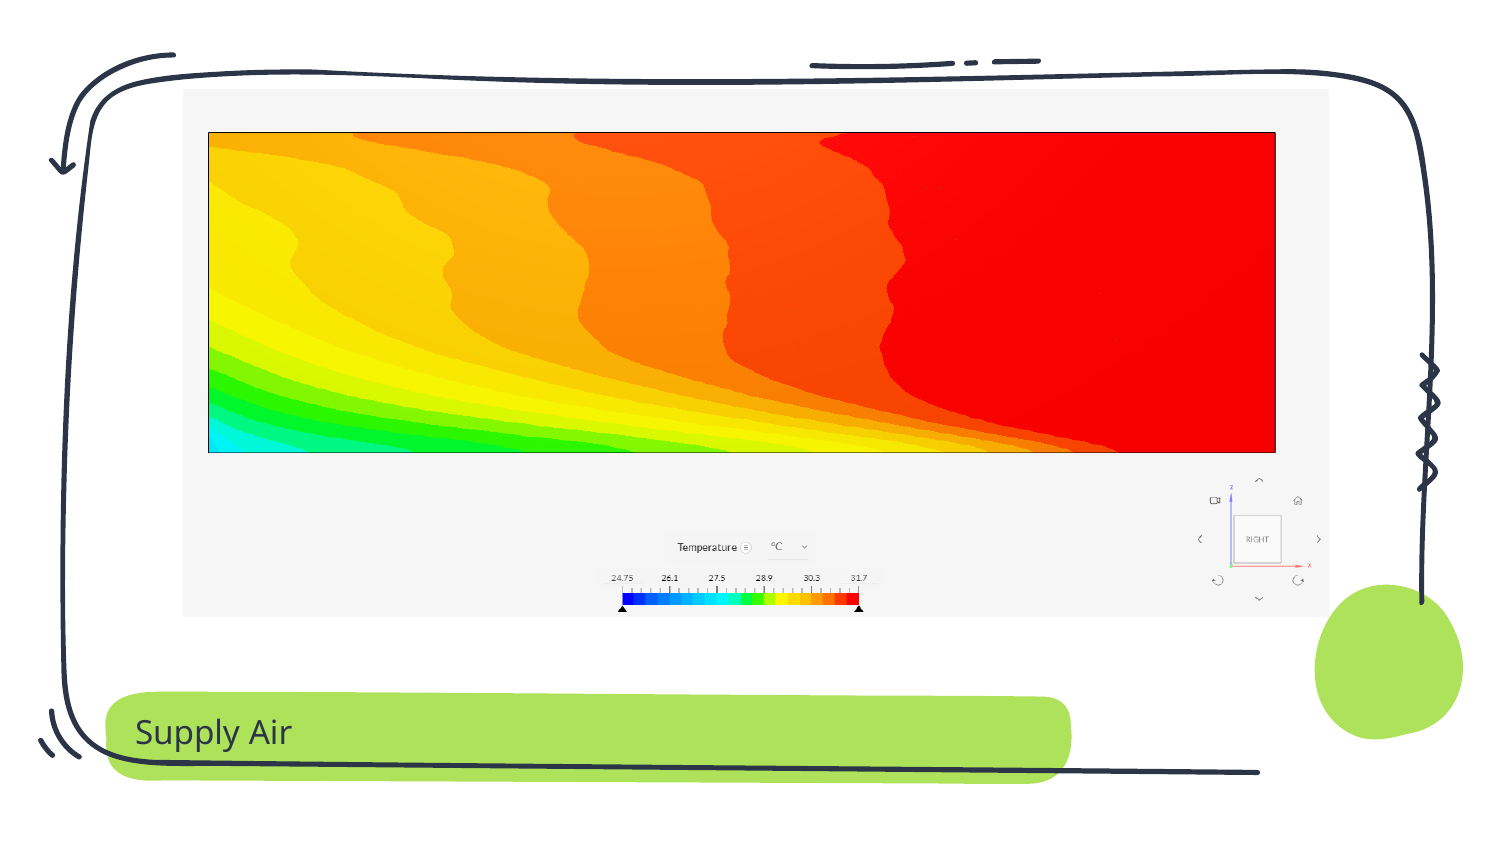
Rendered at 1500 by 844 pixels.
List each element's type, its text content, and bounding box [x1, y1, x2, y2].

picture [183, 89, 1329, 617]
list Supply Air [135, 699, 1041, 764]
